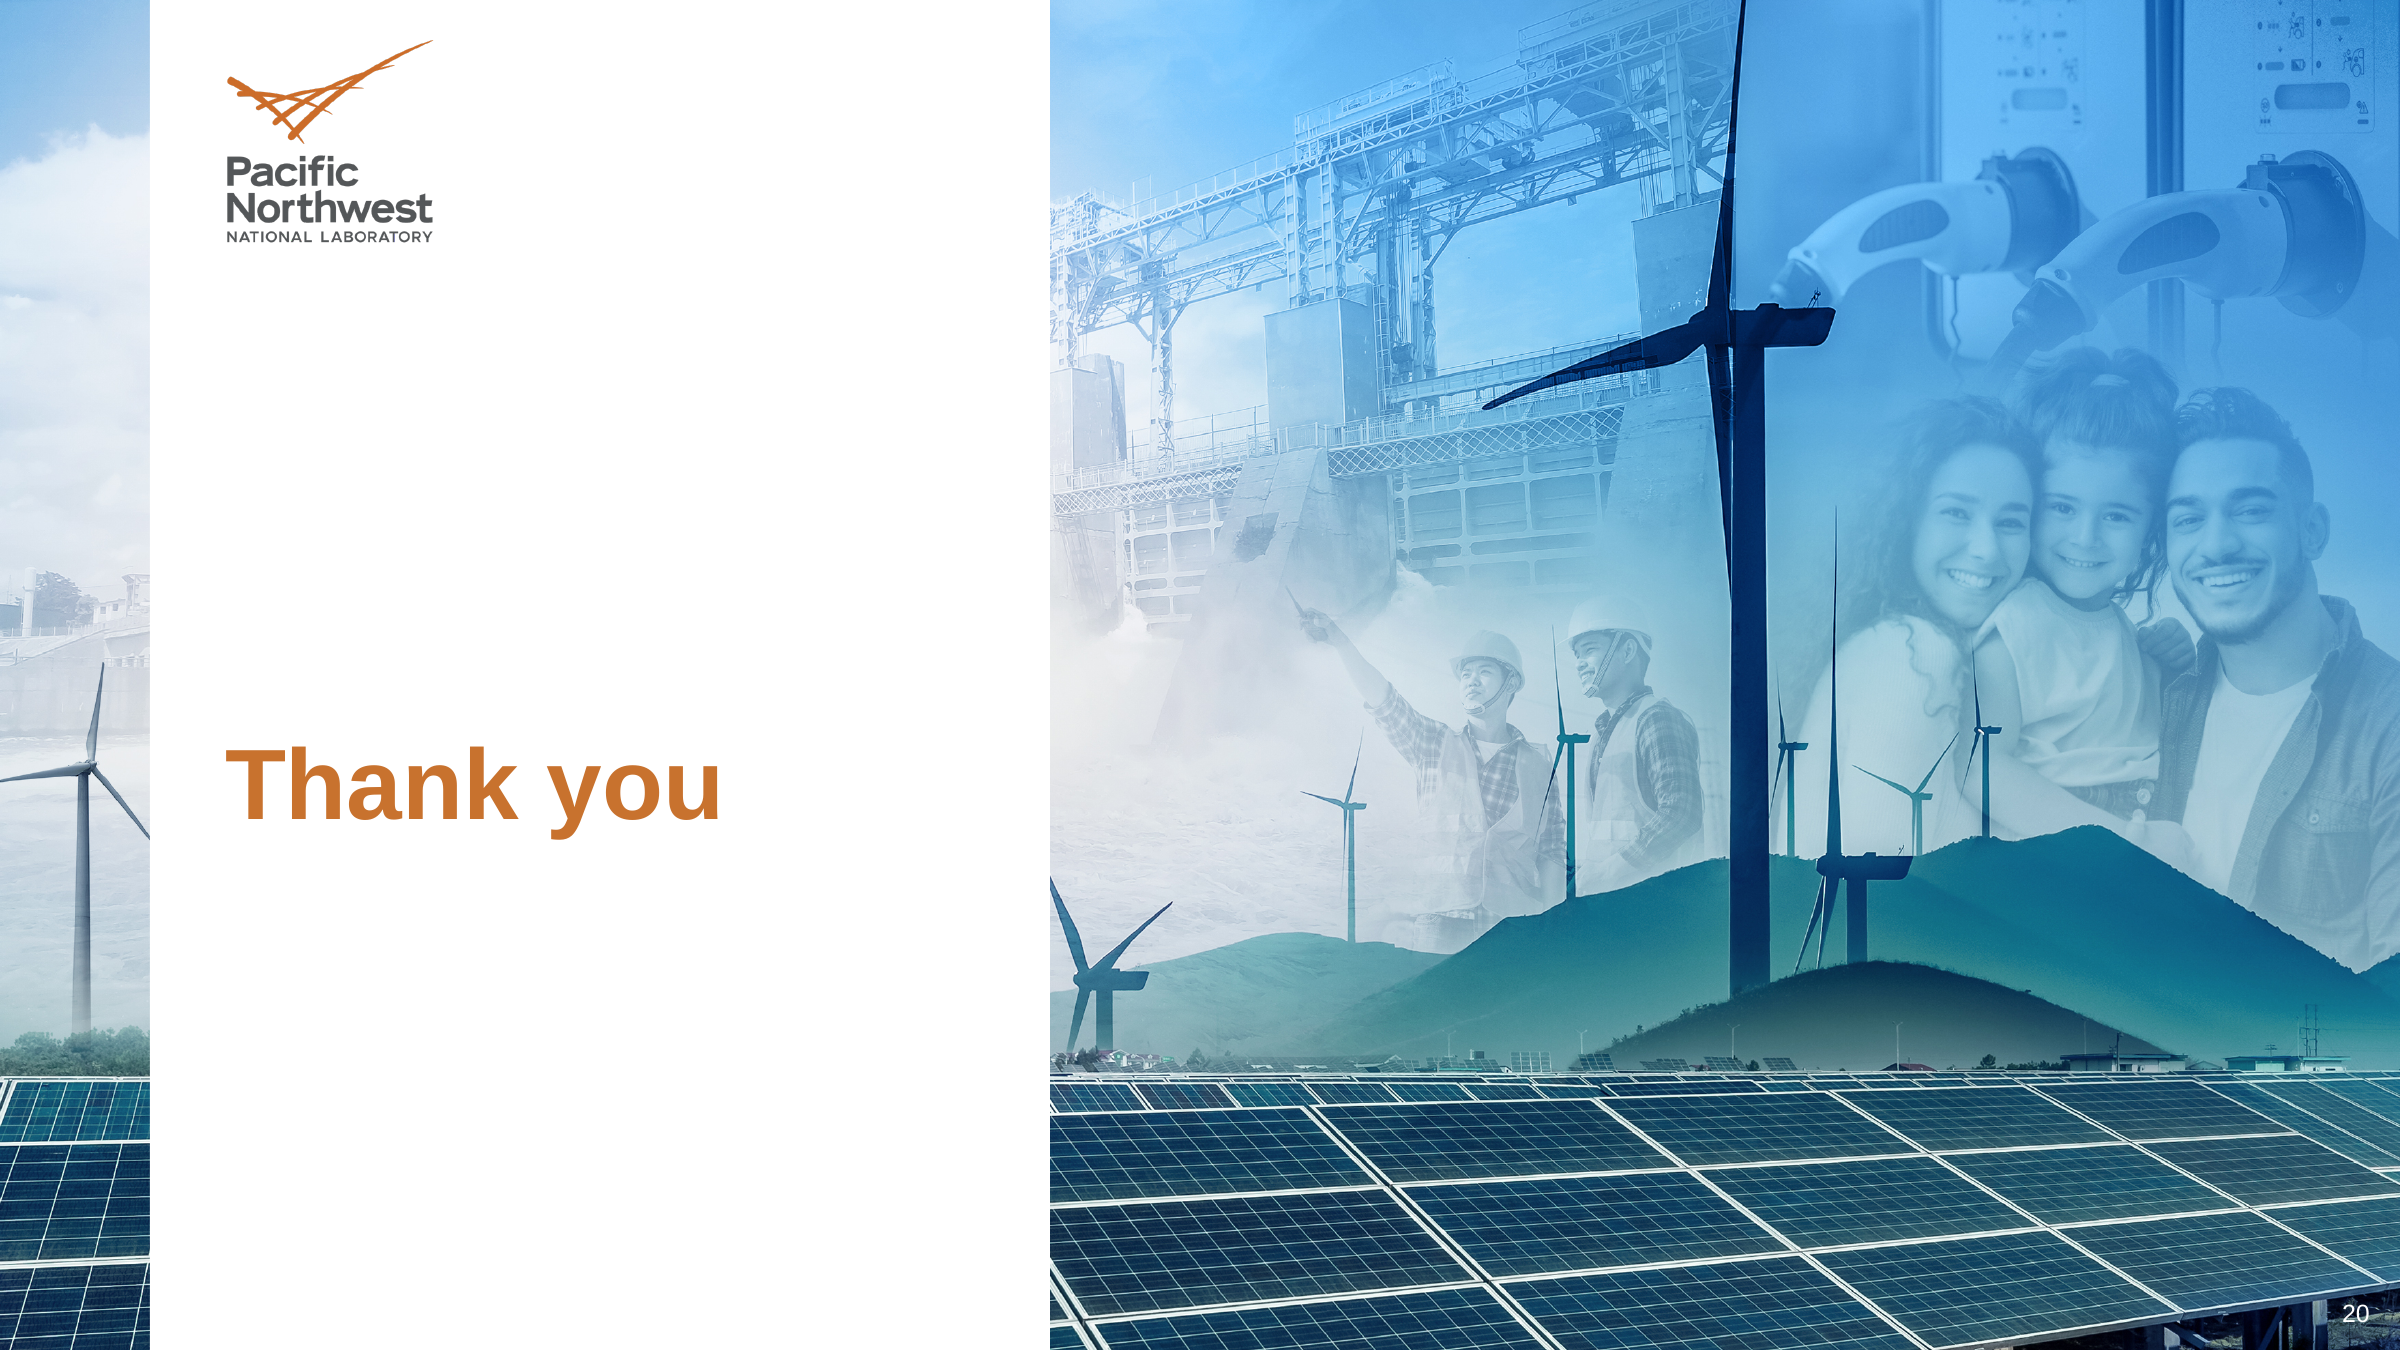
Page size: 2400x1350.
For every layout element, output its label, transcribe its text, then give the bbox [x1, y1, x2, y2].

slide_number 20 [2295, 1275, 2370, 1350]
picture [1050, 0, 2400, 1350]
picture [225, 38, 435, 244]
picture [0, 0, 149, 1350]
